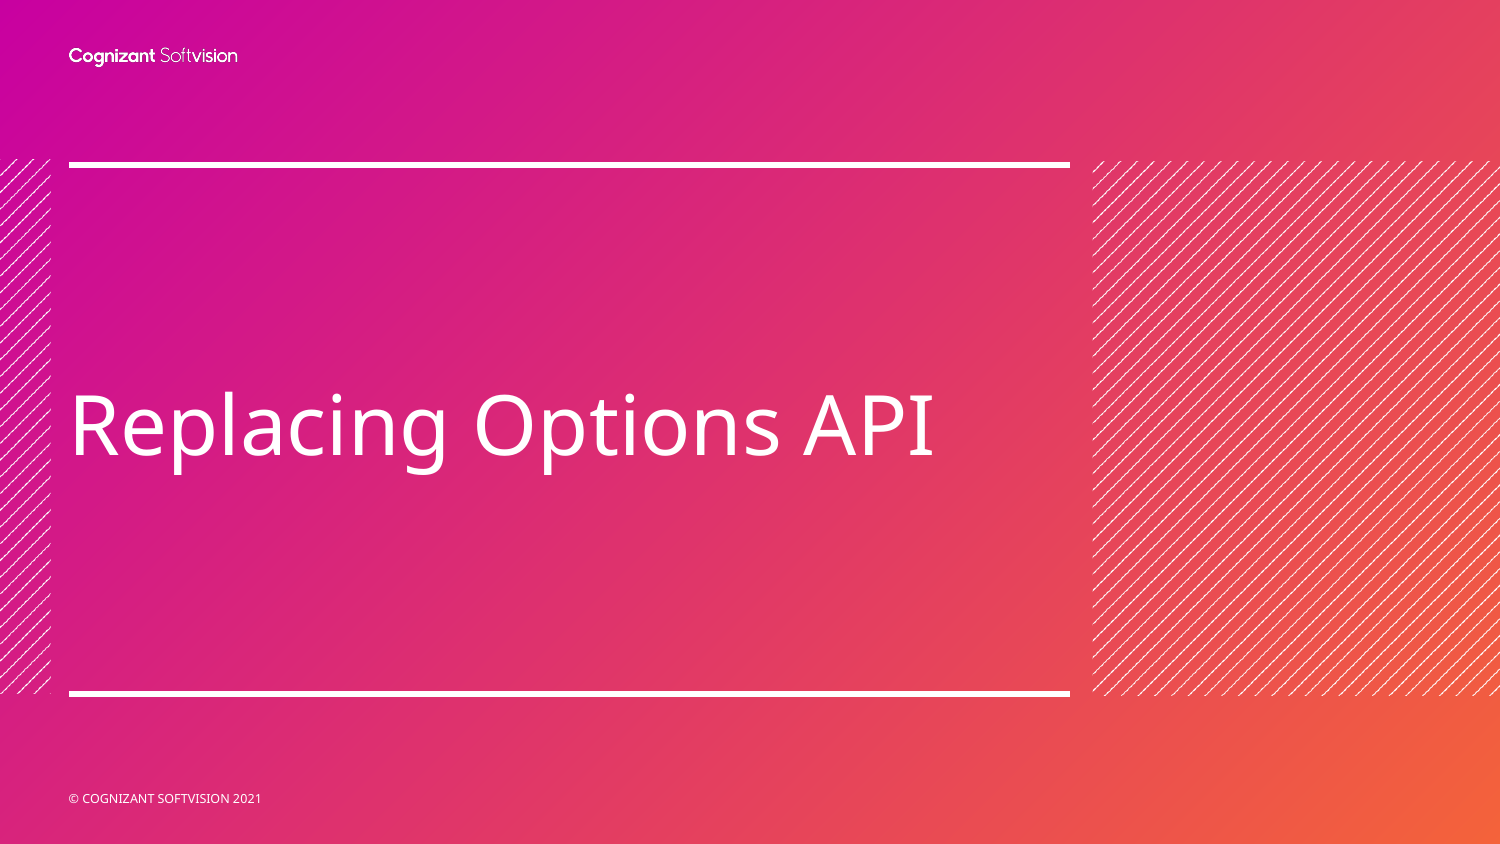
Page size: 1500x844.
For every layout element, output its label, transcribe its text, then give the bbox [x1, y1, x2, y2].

picture [59, 37, 247, 77]
title Replacing Options API [69, 161, 1071, 696]
picture [0, 159, 51, 694]
picture [1092, 161, 1500, 696]
